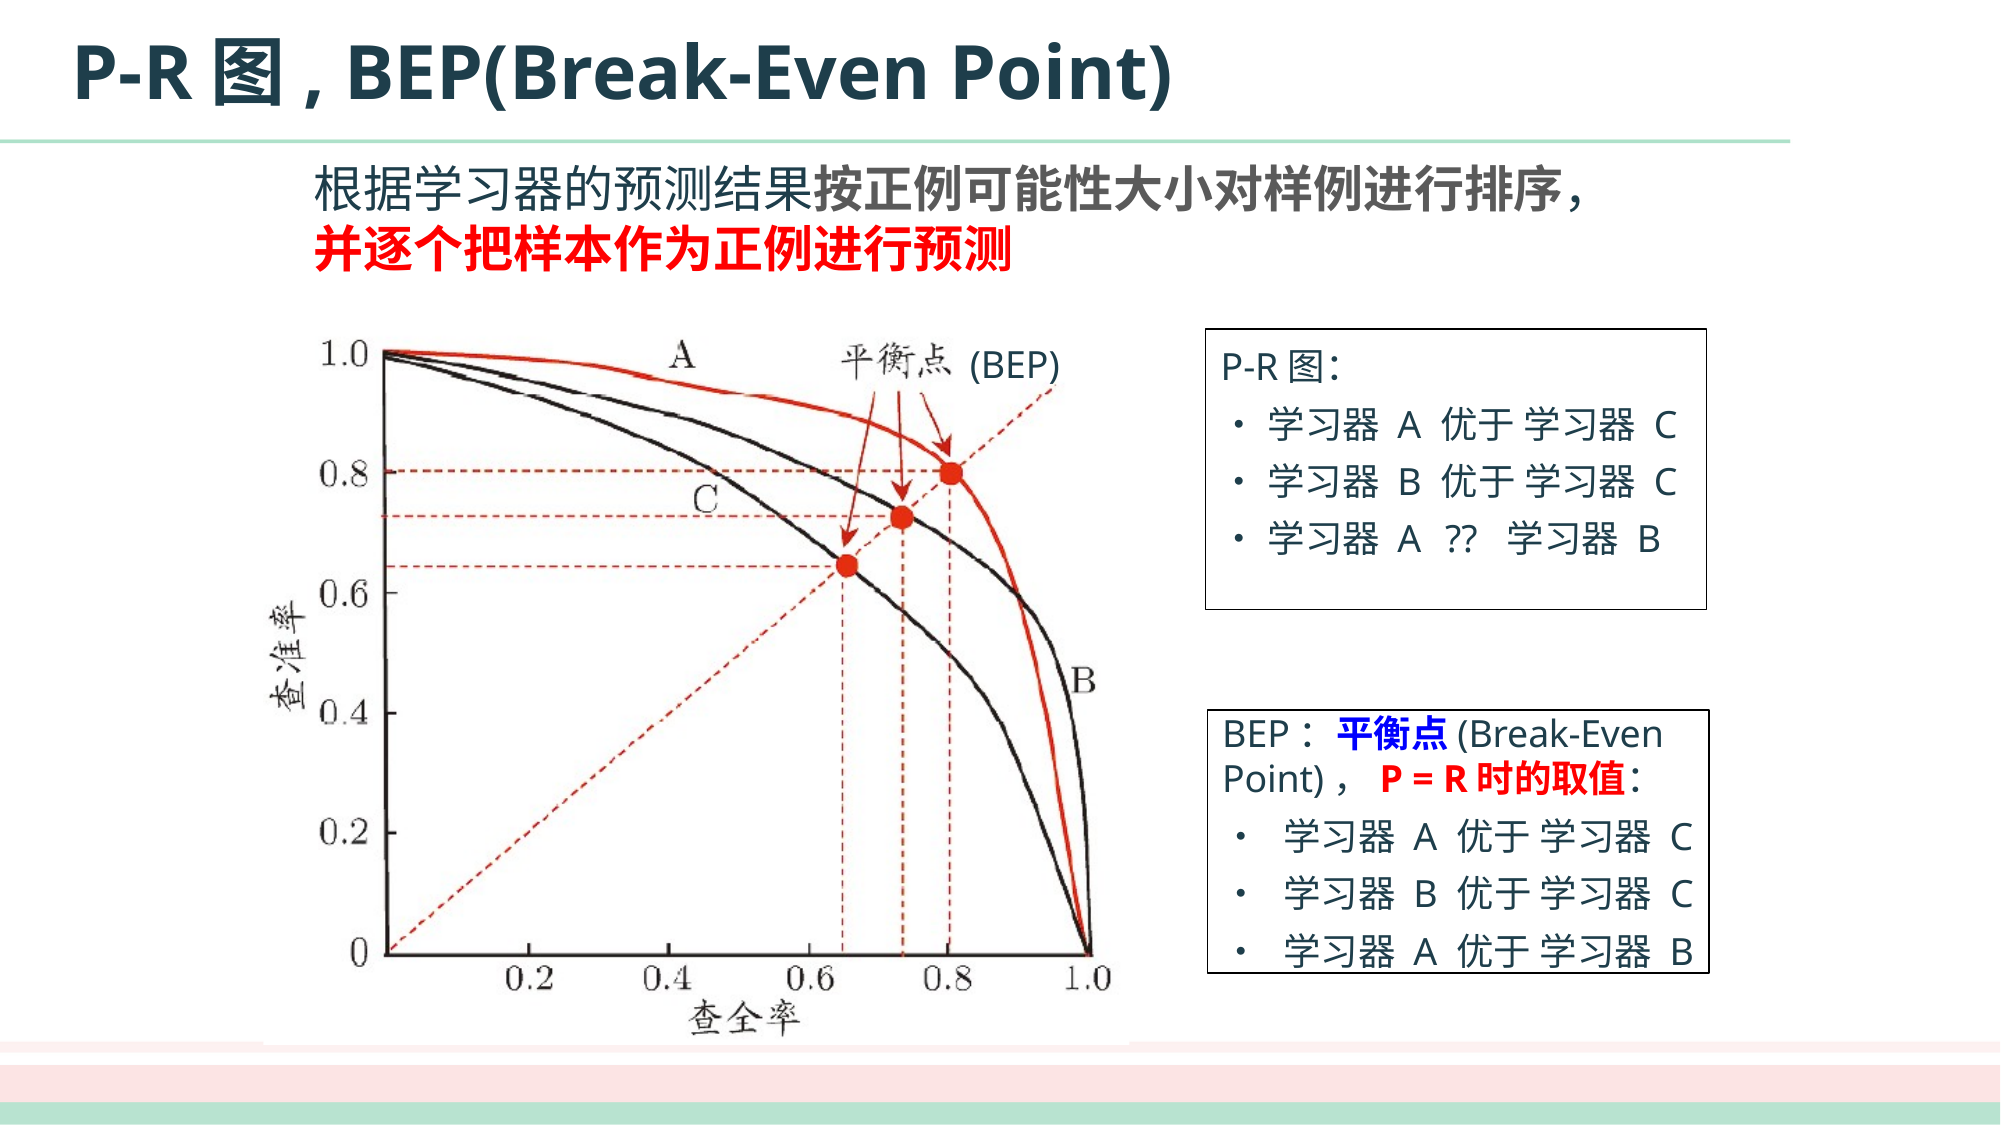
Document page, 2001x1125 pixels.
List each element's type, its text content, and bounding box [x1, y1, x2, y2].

text_box • 学习器 A 优于 学习器 C • 学习器 B 优于 学习器 C • 学习器 A ?? 学习器 B [1220, 400, 1707, 561]
title P-R图, BEP(Break-Even Point) [56, 11, 1782, 140]
text_box P-R图： [1220, 343, 1375, 388]
text_box [1205, 329, 1707, 610]
text_box BEP：平衡点(Break-Even Point)，P = R时的取值： • 学习器 A 优于 学习器 C • 学习器 B 优于 学习器 C • 学习器 A 优于 学习器 B [1207, 710, 1709, 973]
text_box [263, 315, 1130, 1045]
text_box (BEP) [967, 340, 1079, 386]
picture [0, 0, 2001, 1125]
text_box 根据学习器的预测结果按正例可能性大小对样例进行排序，并逐个把样本作为正例进行预测 [311, 157, 1650, 278]
